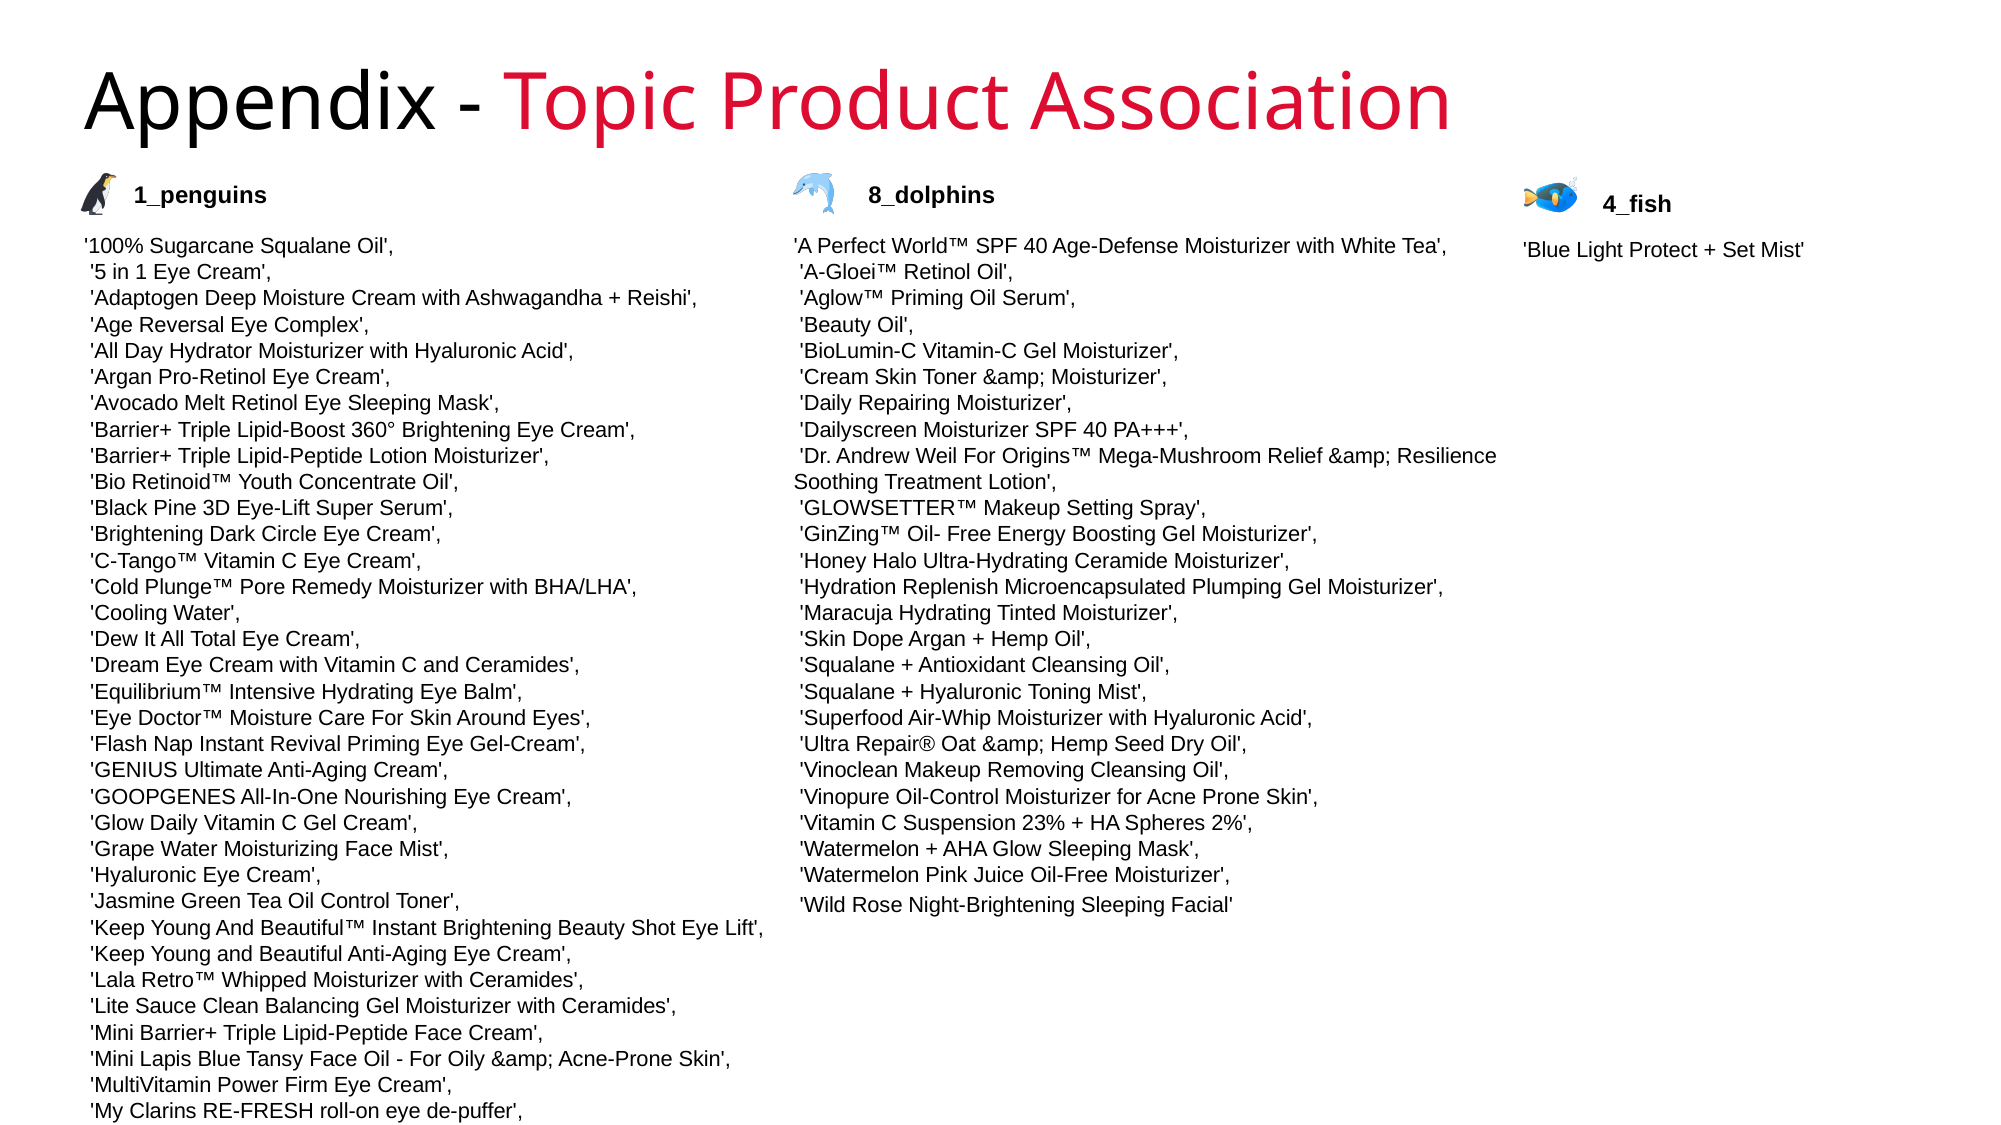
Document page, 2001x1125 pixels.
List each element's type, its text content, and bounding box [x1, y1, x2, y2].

picture [1524, 167, 1577, 221]
text_box '100% Sugarcane Squalane Oil', '5 in 1 Eye Cream', 'Adaptogen Deep Moisture Cream with Ashwagandha + Reishi', 'Age Reversal Eye Complex', 'All Day Hydrator Moisturizer with Hyaluronic Acid', 'Argan Pro-Retinol Eye Cream', 'Avocado Melt Retinol Eye Sleeping Mask', 'Barrier+ Triple Lipid-Boost 360° Brightening Eye Cream', 'Barrier+ Triple Lipid-Peptide Lotion Moisturizer', 'Bio Retinoid™ Youth Concentrate Oil', 'Black Pine 3D Eye-Lift Super Serum', 'Brightening Dark Circle Eye Cream', 'C-Tango™ Vitamin C Eye Cream', 'Cold Plunge™ Pore Remedy Moisturizer with BHA/LHA', 'Cooling Water', 'Dew It All Total Eye Cream', 'Dream Eye Cream with Vitamin C and Ceramides', 'Equilibrium™ Intensive Hydrating Eye Balm', 'Eye Doctor™ Moisture Care For Skin Around Eyes', 'Flash Nap Instant Revival Priming Eye Gel-Cream', 'GENIUS Ultimate Anti-Aging Cream', 'GOOPGENES All-In-One Nourishing Eye Cream', 'Glow Daily Vitamin C Gel Cream', 'Grape Water Moisturizing Face Mist', 'Hyaluronic Eye Cream', 'Jasmine Green Tea Oil Control Toner', 'Keep Young And Beautiful™ Instant Brightening Beauty Shot Eye Lift', 'Keep Young and Beautiful Anti-Aging Eye Cream', 'Lala Retro™ Whipped Moisturizer with Ceramides', 'Lite Sauce Clean Balancing Gel Moisturizer with Ceramides', 'Mini Barrier+ Triple Lipid-Peptide Face Cream', 'Mini Lapis Blue Tansy Face Oil - For Oily &amp; Acne-Prone Skin', 'MultiVitamin Power Firm Eye Cream', 'My Clarins RE-FRESH roll-on eye de-puffer', 'Noni Glow Face Oil', 'Overnight Glow Dark Spot Sleeping Cream', 'Overnight Restorative Cream', 'Plantscription™ Anti-Aging Power Eye Cream', 'Preserve the Serve Luminous Setting Spray', 'Protini™ Polypeptide Moisturizer', 'Resveratrol Lift Firming Cashmere Moisturizer', 'Resveratrol Lift Firming Eye Gel-Cream', 'Resveratrol Lift Firming Night Moisturizer', 'SUPERWATERGEL Triple Acid Oil-Free Moisturizer', 'Screen Break Blue Light + Anti Pollution Protection Mist', 'Shaba Complex™ Firming Eye Serum', 'Squalane + Marine Algae Eye Cream', 'Squalane + Omega Repair Moisturizer', 'Squalane + Peptide Eye Gel', 'Stress Positive Eye Lift Mask', 'Super Rich Repair Moisturizer', 'Superberry Hydrate + Glow Dream Mask with Vitamin C', 'Superberry Hydrate + Glow Dream Oil', 'The Water Cream Oil-Free Pore Minimizing Moisturizer', 'Vegan Milk Moisturizer', 'Vinoperfect Instant Brightening Moisturizer with Niacinamide', 'Virgin Marula Luxury&nbsp; Face Oil', 'Vitamin C+ Collagen Brighten &amp; Firm Eye Cream', 'Water-Lock Moisturizer with Skin-Smoothing Peptides'] [69, 216, 815, 1125]
text_box 4_fish [1587, 173, 2000, 232]
text_box 'Blue Light Protect + Set Mist' [1507, 216, 2000, 277]
text_box 'A Perfect World™ SPF 40 Age-Defense Moisturizer with White Tea', 'A-Gloei™ Retinol Oil', 'Aglow™ Priming Oil Serum', 'Beauty Oil', 'BioLumin-C Vitamin-C Gel Moisturizer', 'Cream Skin Toner &amp; Moisturizer', 'Daily Repairing Moisturizer', 'Dailyscreen Moisturizer SPF 40 PA+++', 'Dr. Andrew Weil For Origins™ Mega-Mushroom Relief &amp; Resilience Soothing Treatment Lotion', 'GLOWSETTER™ Makeup Setting Spray', 'GinZing™ Oil- Free Energy Boosting Gel Moisturizer', 'Honey Halo Ultra-Hydrating Ceramide Moisturizer', 'Hydration Replenish Microencapsulated Plumping Gel Moisturizer', 'Maracuja Hydrating Tinted Moisturizer', 'Skin Dope Argan + Hemp Oil', 'Squalane + Antioxidant Cleansing Oil', 'Squalane + Hyaluronic Toning Mist', 'Superfood Air-Whip Moisturizer with Hyaluronic Acid', 'Ultra Repair® Oat &amp; Hemp Seed Dry Oil', 'Vinoclean Makeup Removing Cleansing Oil', 'Vinopure Oil-Control Moisturizer for Acne Prone Skin', 'Vitamin C Suspension 23% + HA Spheres 2%', 'Watermelon + AHA Glow Sleeping Mask', 'Watermelon Pink Juice Oil-Free Moisturizer', 'Wild Rose Night-Brightening Sleeping Facial' [778, 216, 1525, 933]
title Appendix - Topic Product Association [69, 36, 1795, 172]
picture [792, 173, 834, 215]
text_box 8_dolphins [853, 164, 1346, 223]
picture [77, 173, 120, 215]
text_box 1_penguins [118, 164, 611, 223]
